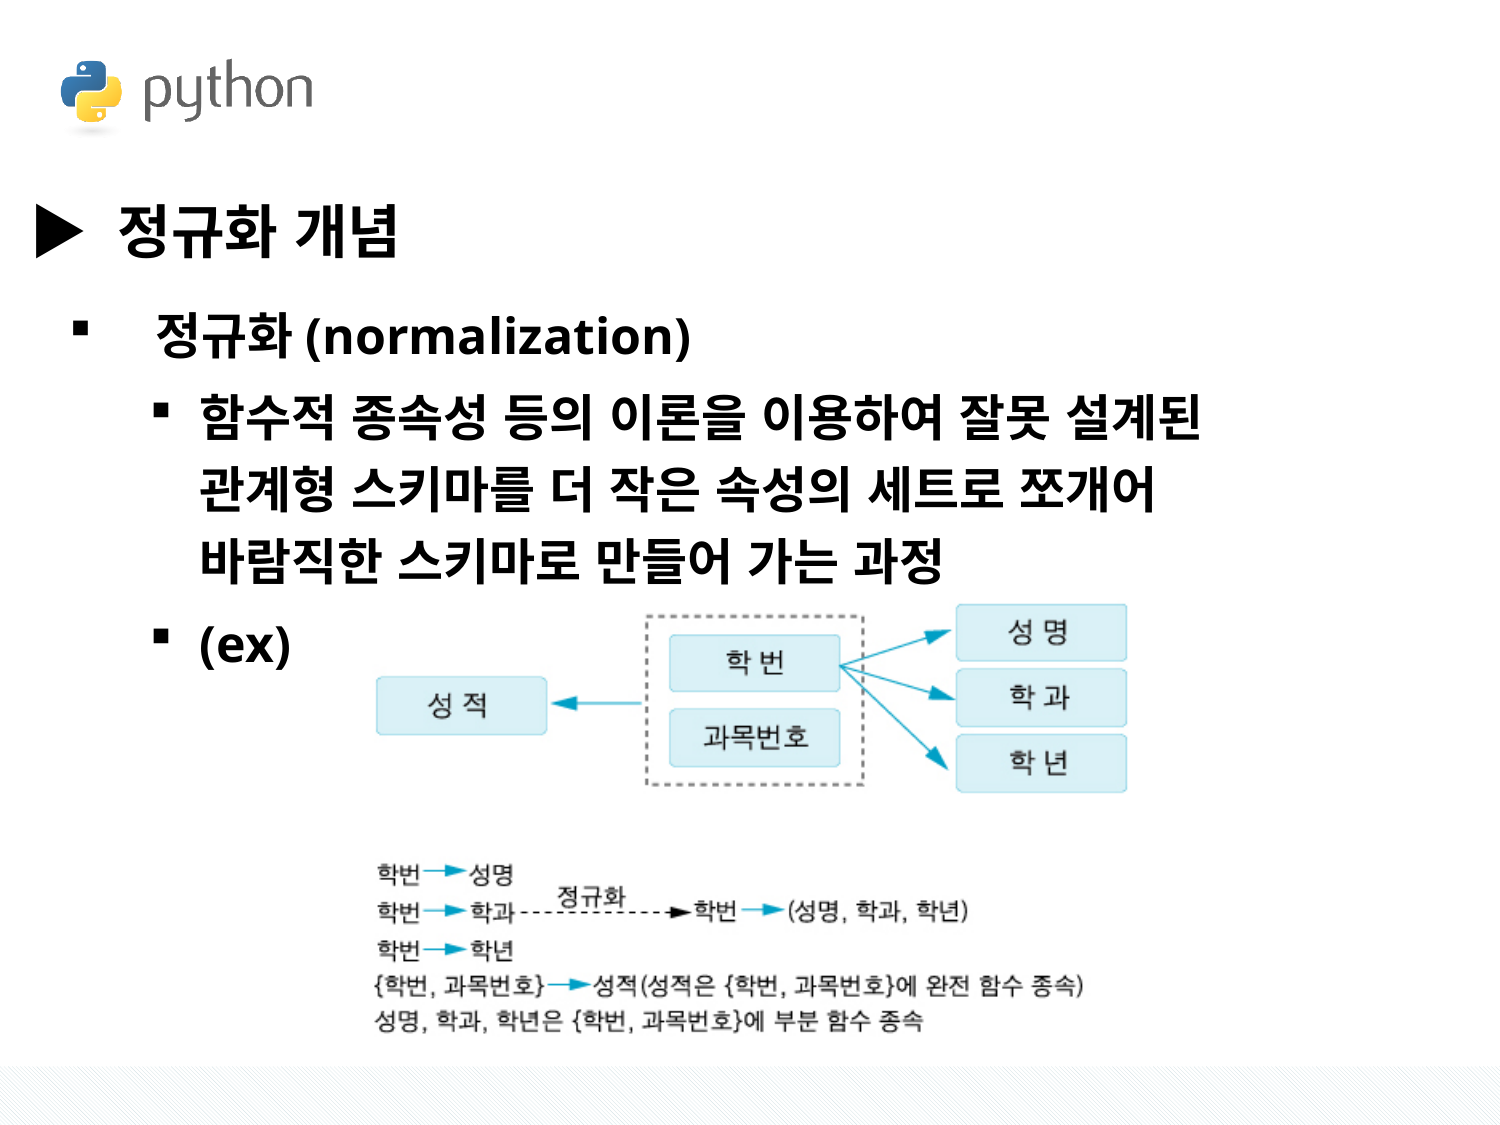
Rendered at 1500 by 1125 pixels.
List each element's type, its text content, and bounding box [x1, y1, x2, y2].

text_box ▶ 정규화 개념 [13, 187, 1500, 1050]
picture [17, 42, 349, 155]
picture [362, 592, 1138, 1045]
